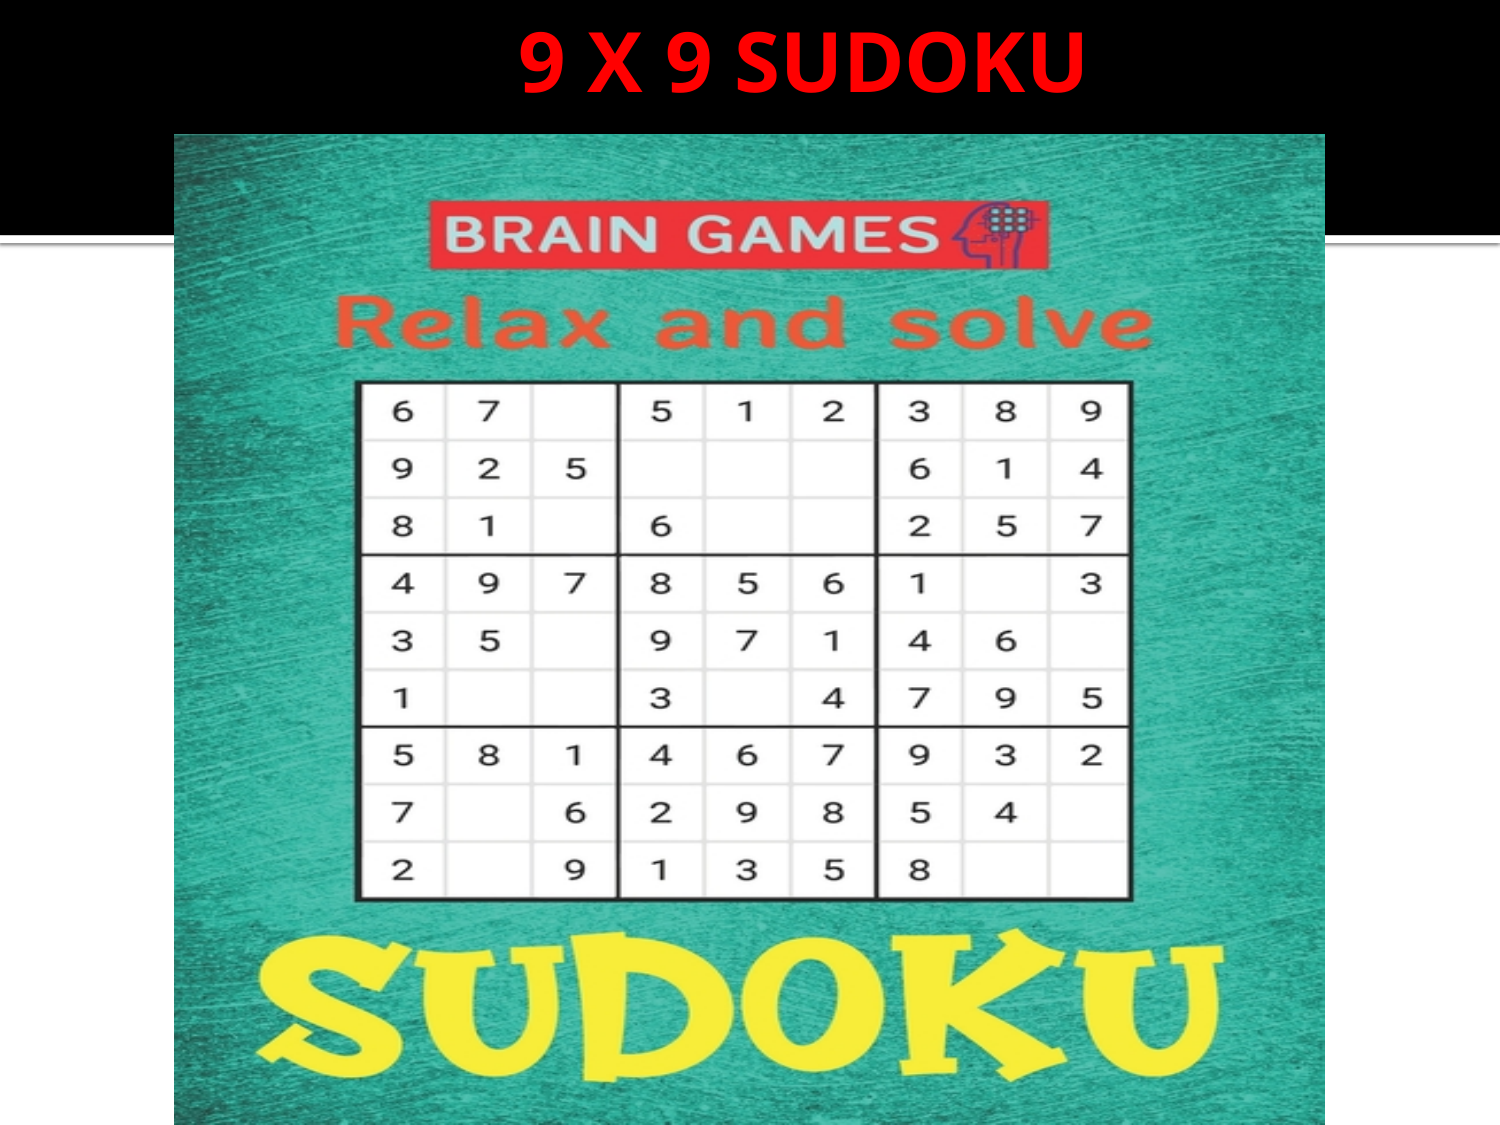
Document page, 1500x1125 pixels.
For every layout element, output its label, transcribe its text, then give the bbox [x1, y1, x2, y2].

text_box 9 X 9 SUDOKU [112, 1, 1438, 116]
picture [0, 133, 1500, 1125]
